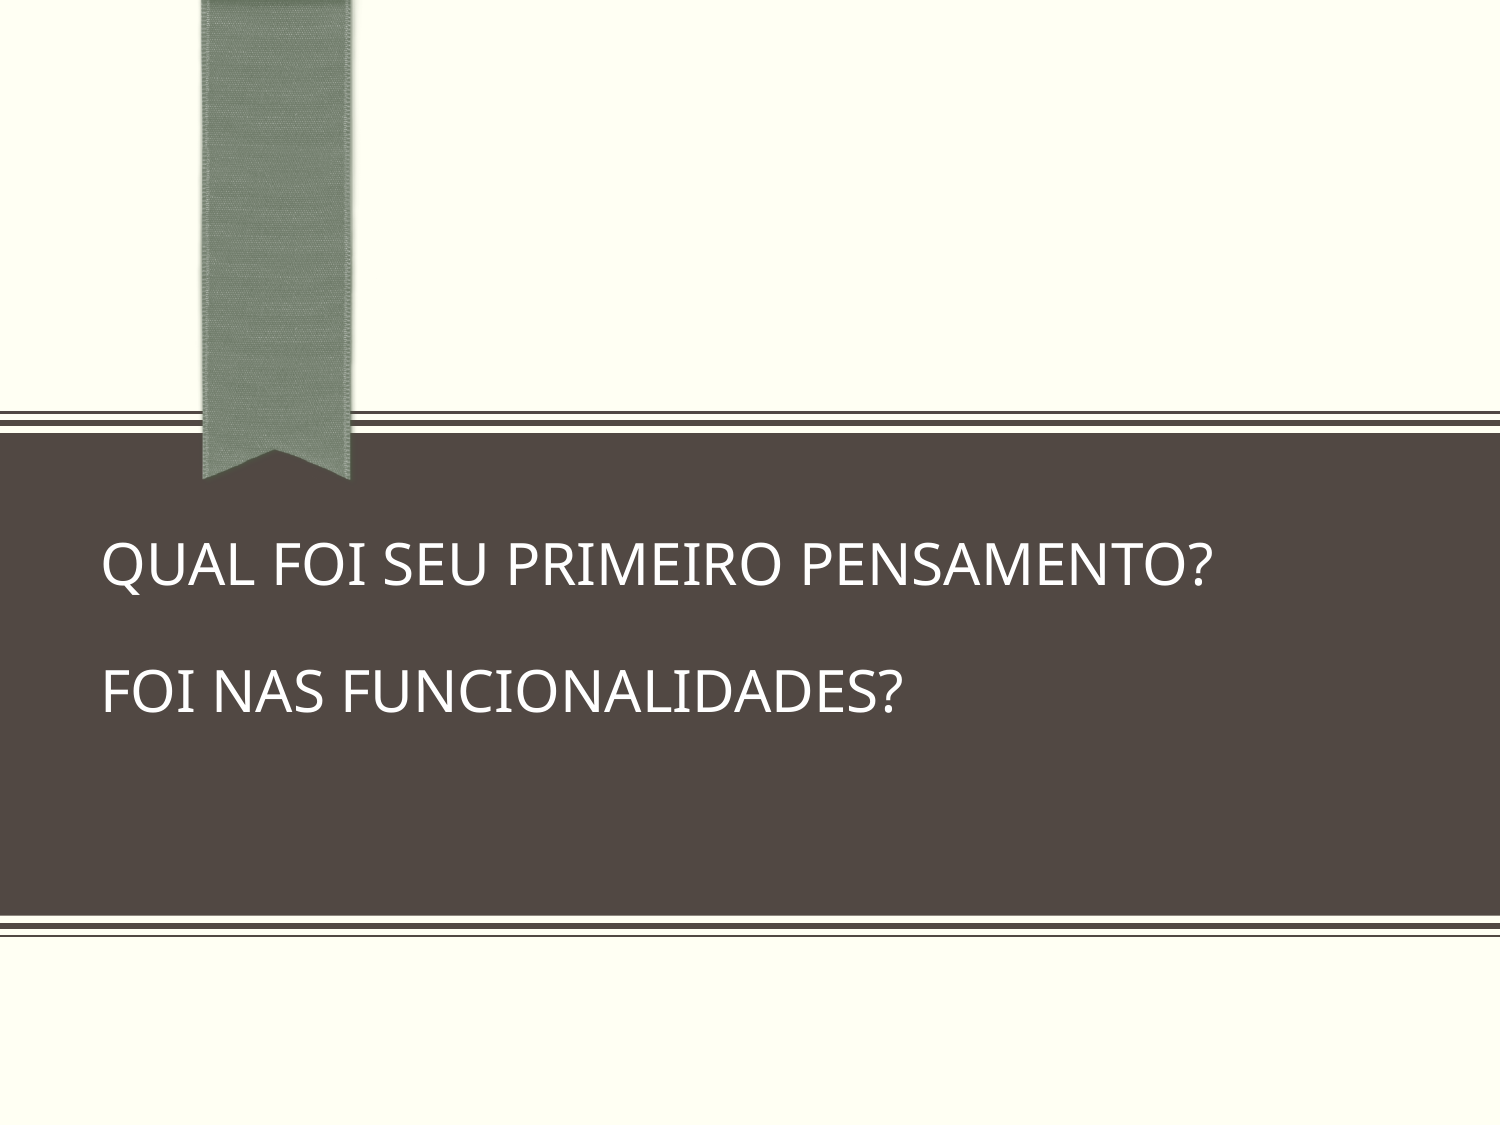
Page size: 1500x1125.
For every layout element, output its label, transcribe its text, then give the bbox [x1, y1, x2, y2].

title Qual foi seu primeiro pensamento? Foi nas funcionalidades? [100, 527, 1424, 804]
